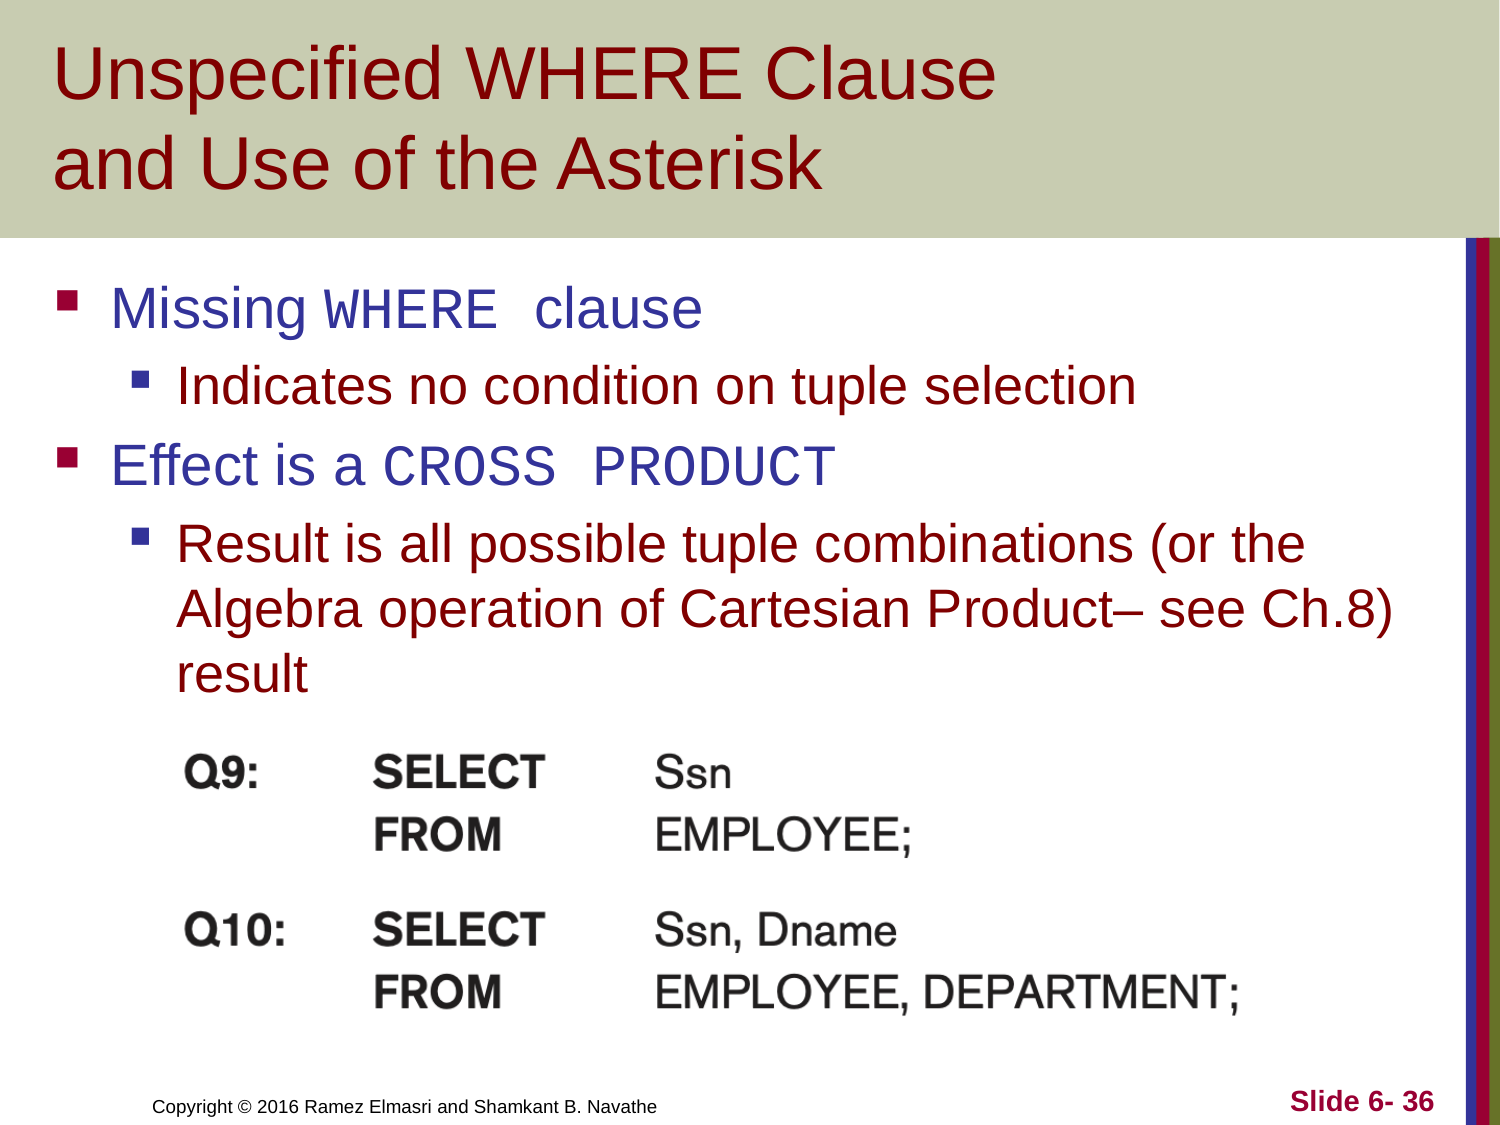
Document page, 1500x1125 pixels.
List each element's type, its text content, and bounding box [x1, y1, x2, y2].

picture [174, 737, 1253, 1026]
list Missing WHERE clause Indicates no condition on tuple selection Effect is a CROSS PRODUCT Result is all possible tuple combinations (or the Algebra operation of Cartesian Product– see Ch.8) result [39, 262, 1400, 1013]
title Unspecified WHERE Clause and Use of the Asterisk [37, 49, 1317, 213]
slide_number Slide 6- 36 [1137, 1049, 1451, 1125]
